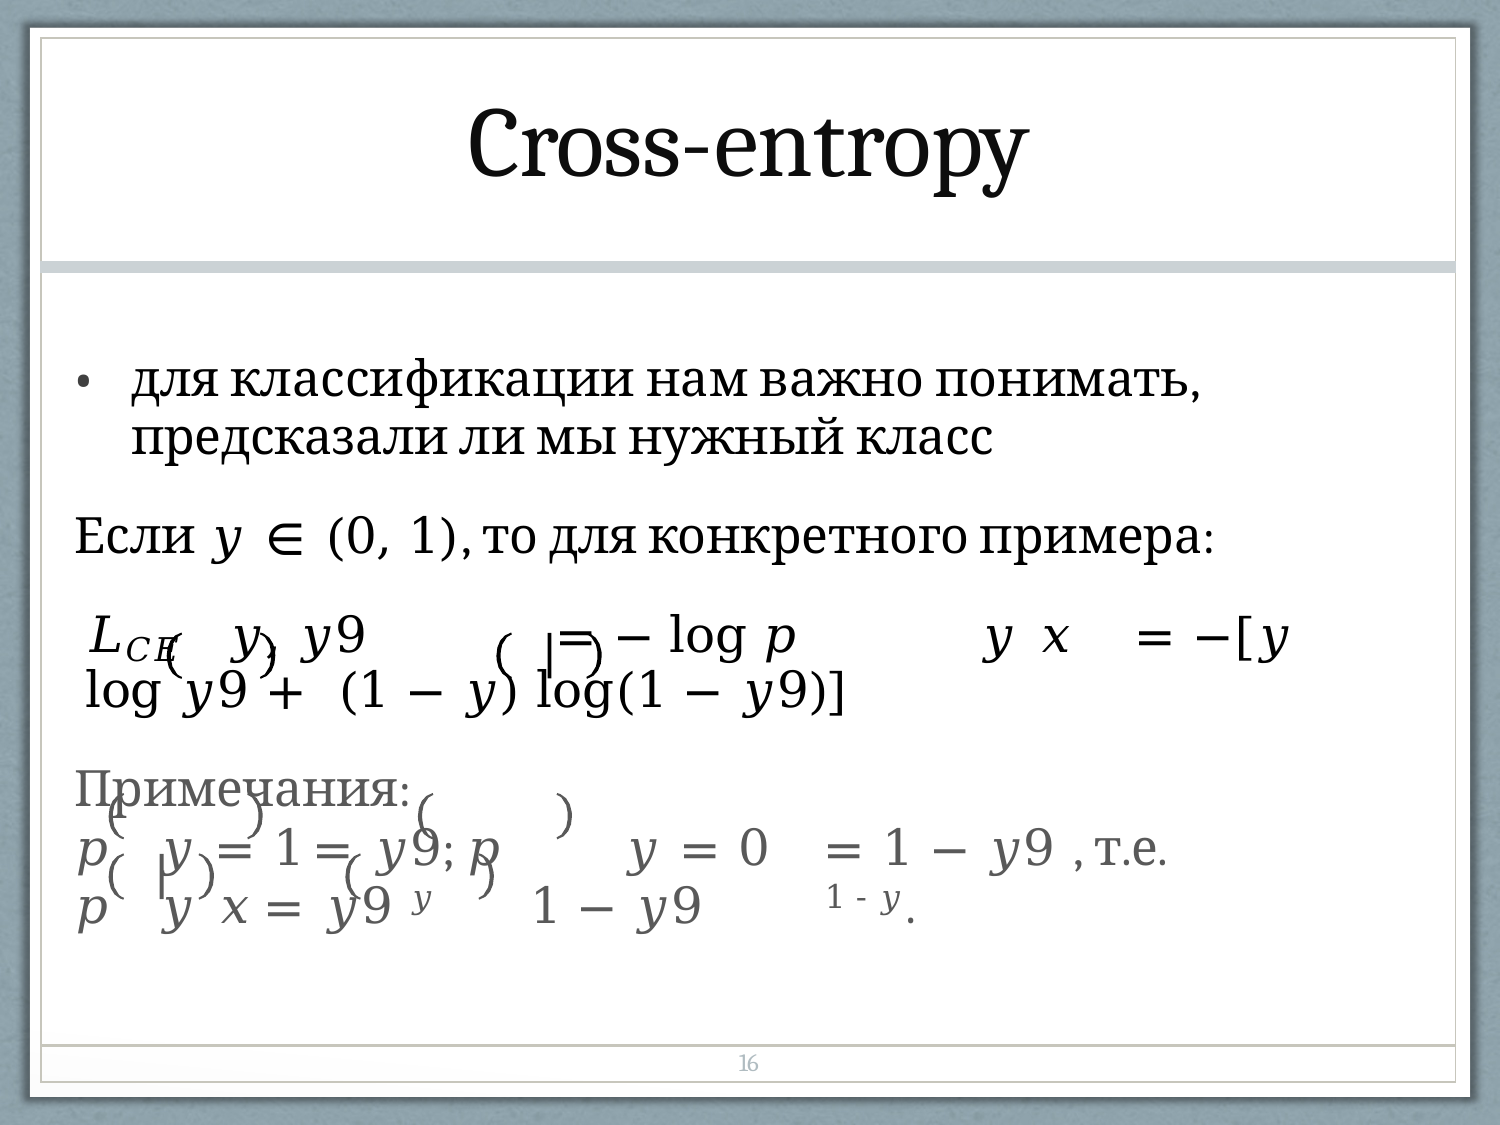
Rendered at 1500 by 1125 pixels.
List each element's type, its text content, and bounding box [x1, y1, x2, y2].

picture [0, 0, 1500, 1125]
table_header Cross-entropy [42, 39, 1455, 261]
table_cell 16 [42, 1047, 1455, 1081]
table_cell для классификации нам важно понимать, предсказали ли мы нужный класс Если 𝑦 ∈ (0, 1), то для конкретного примера: 𝐿𝐶𝐸 𝑦, 𝑦9 = − log 𝑝 𝑦 𝑥 = −[𝑦 log 𝑦9 + (1 − 𝑦) log(1 − 𝑦9)] Примечания: 𝑝 𝑦 = 1 = 𝑦9; 𝑝 𝑦 = 0 = 1 − 𝑦9 , т.е. 𝑝 𝑦 𝑥 = 𝑦9 𝑦 1 − 𝑦9 1-𝑦. [42, 273, 1455, 1044]
